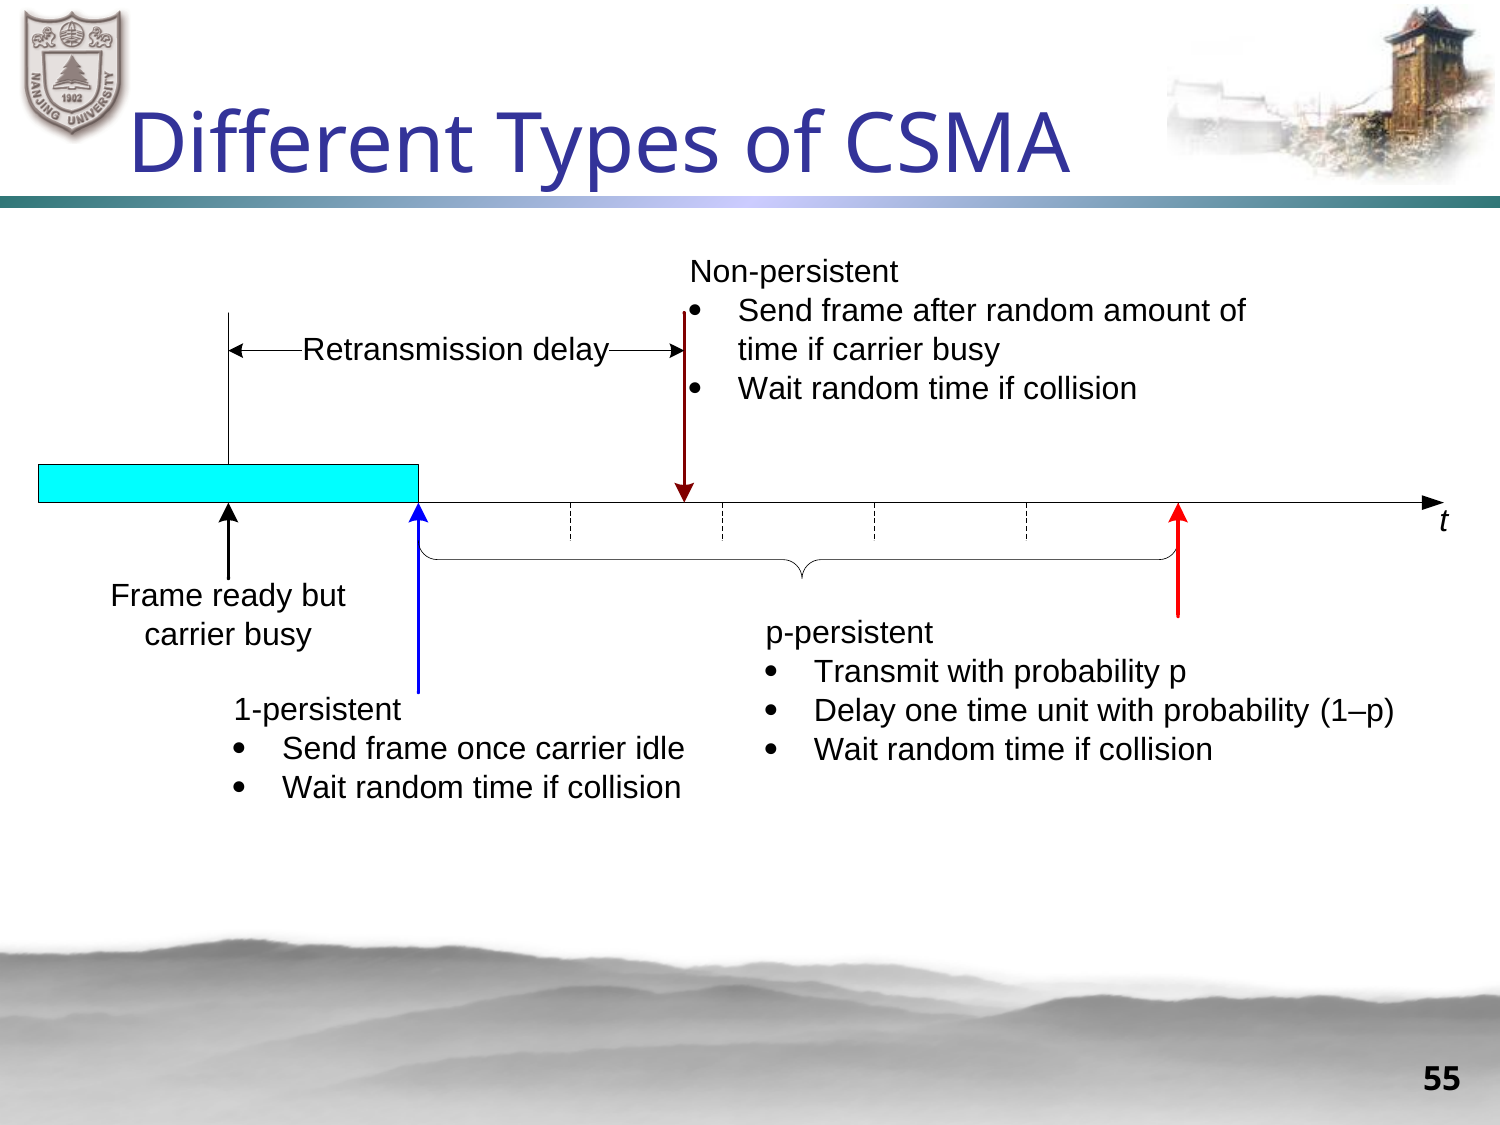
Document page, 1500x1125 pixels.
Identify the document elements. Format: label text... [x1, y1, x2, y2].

picture [0, 0, 144, 144]
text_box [34, 245, 1452, 812]
picture [0, 928, 1500, 1125]
picture [1167, 4, 1495, 54]
slide_number 55 [1163, 1034, 1477, 1111]
title Different Types of CSMA [111, 54, 1500, 197]
